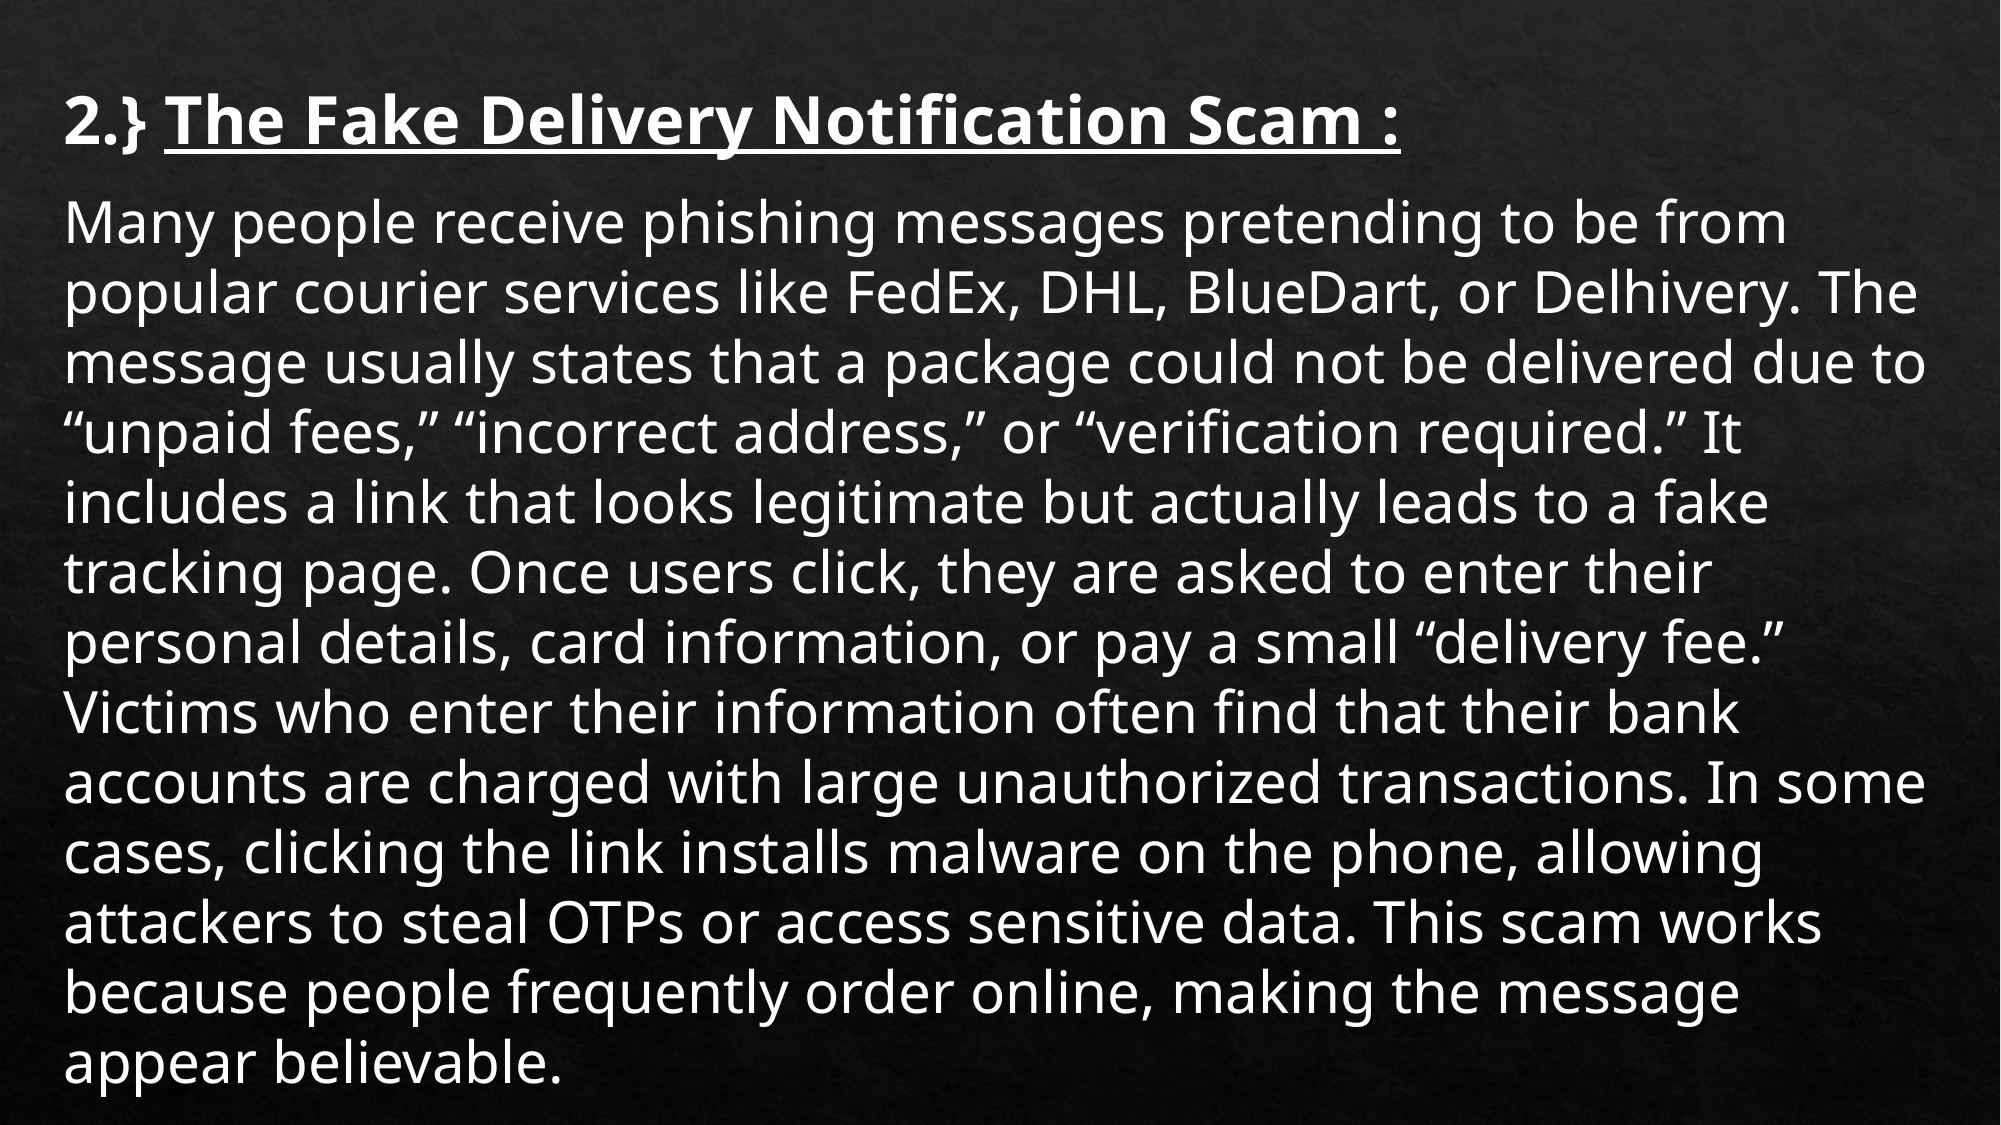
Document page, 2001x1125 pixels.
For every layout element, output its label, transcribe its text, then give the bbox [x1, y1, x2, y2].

text_box 2.} The Fake Delivery Notification Scam : Many people receive phishing messages pretending to be from popular courier services like FedEx, DHL, BlueDart, or Delhivery. The message usually states that a package could not be delivered due to “unpaid fees,” “incorrect address,” or “verification required.” It includes a link that looks legitimate but actually leads to a fake tracking page. Once users click, they are asked to enter their personal details, card information, or pay a small “delivery fee.” Victims who enter their information often find that their bank accounts are charged with large unauthorized transactions. In some cases, clicking the link installs malware on the phone, allowing attackers to steal OTPs or access sensitive data. This scam works because people frequently order online, making the message appear believable. [48, 70, 1951, 1103]
